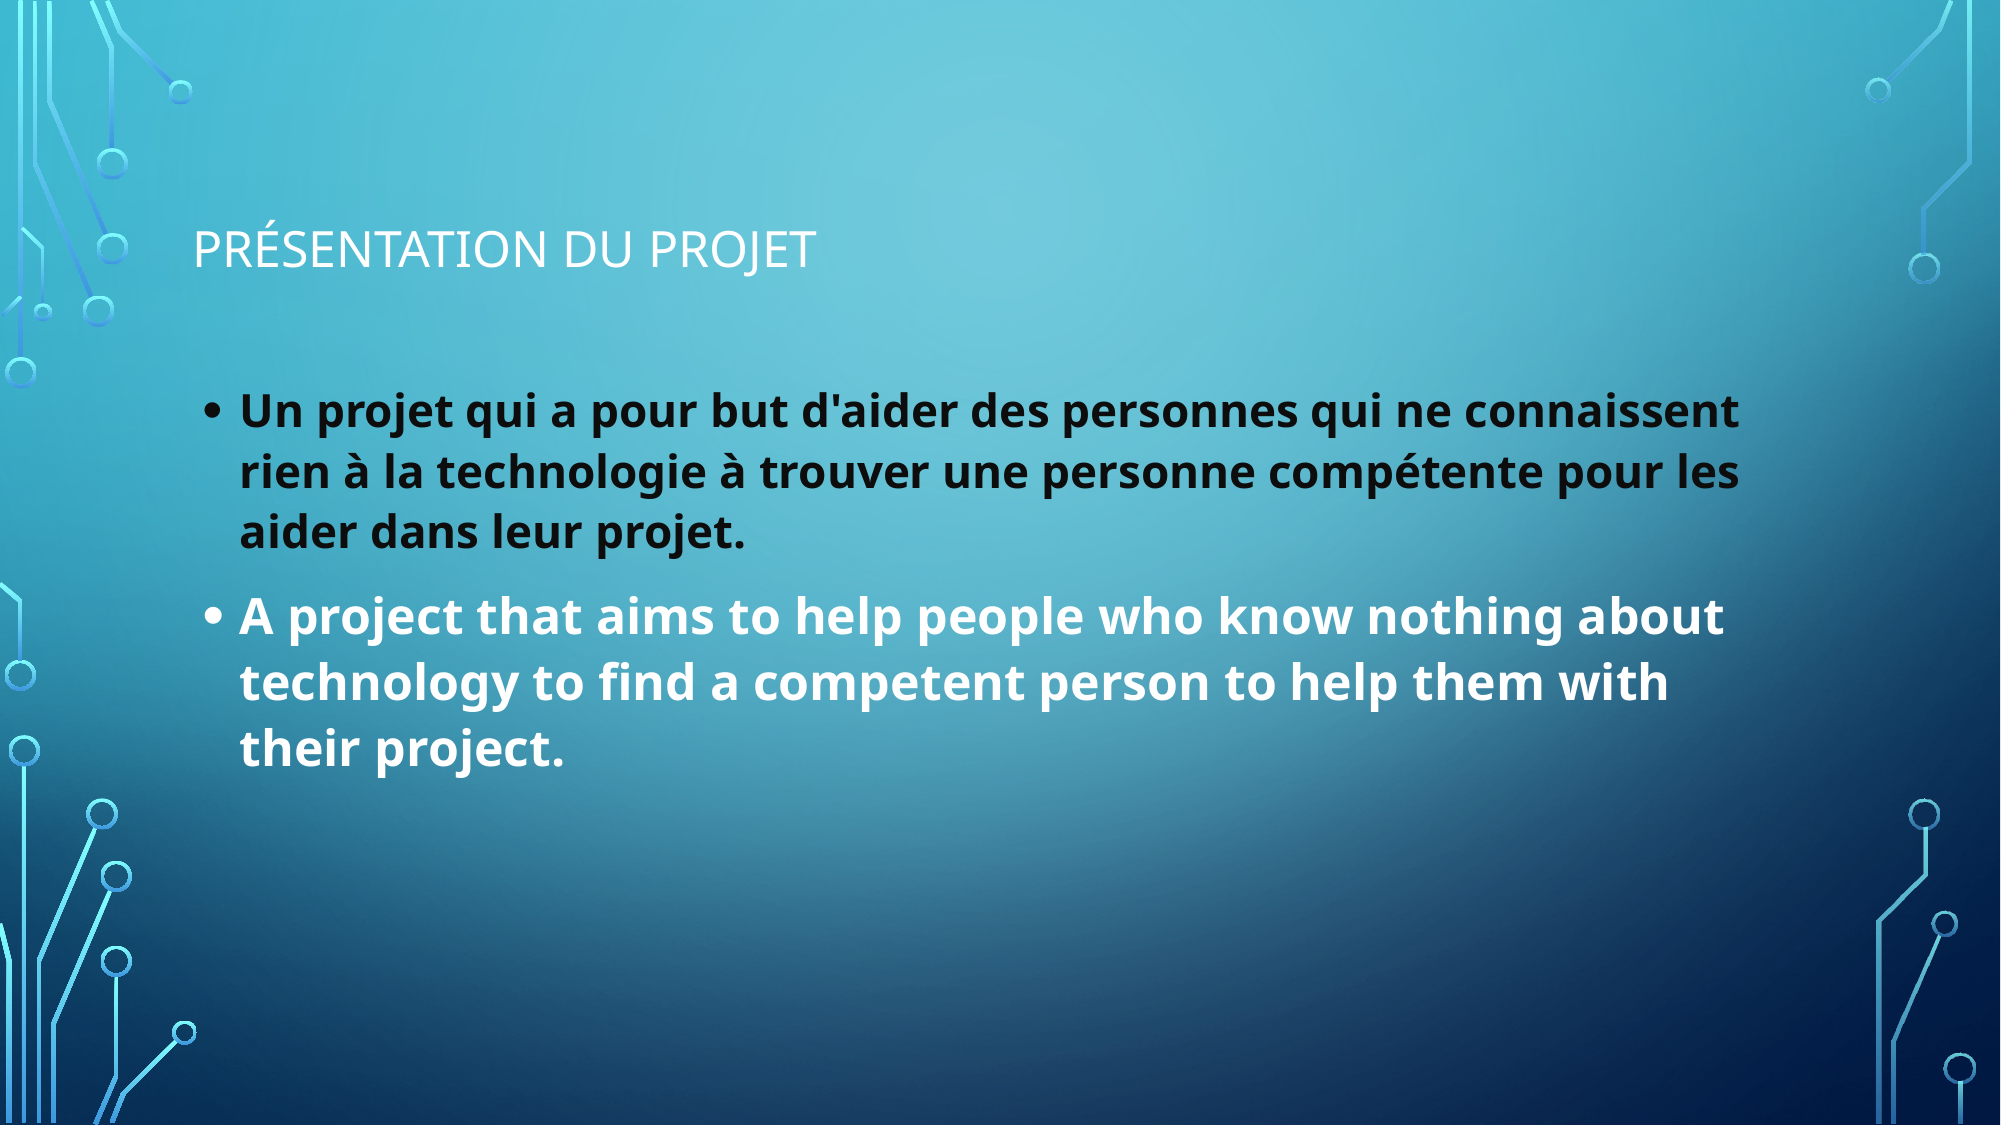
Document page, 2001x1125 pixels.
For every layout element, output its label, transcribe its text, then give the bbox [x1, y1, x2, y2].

title Présentation du projet [186, 126, 1812, 369]
list Un projet qui a pour but d'aider des personnes qui ne connaissent rien à la technologie à trouver une personne compétente pour les aider dans leur projet. A project that aims to help people who know nothing about technology to find a competent person to help them with their project. [187, 369, 1813, 950]
